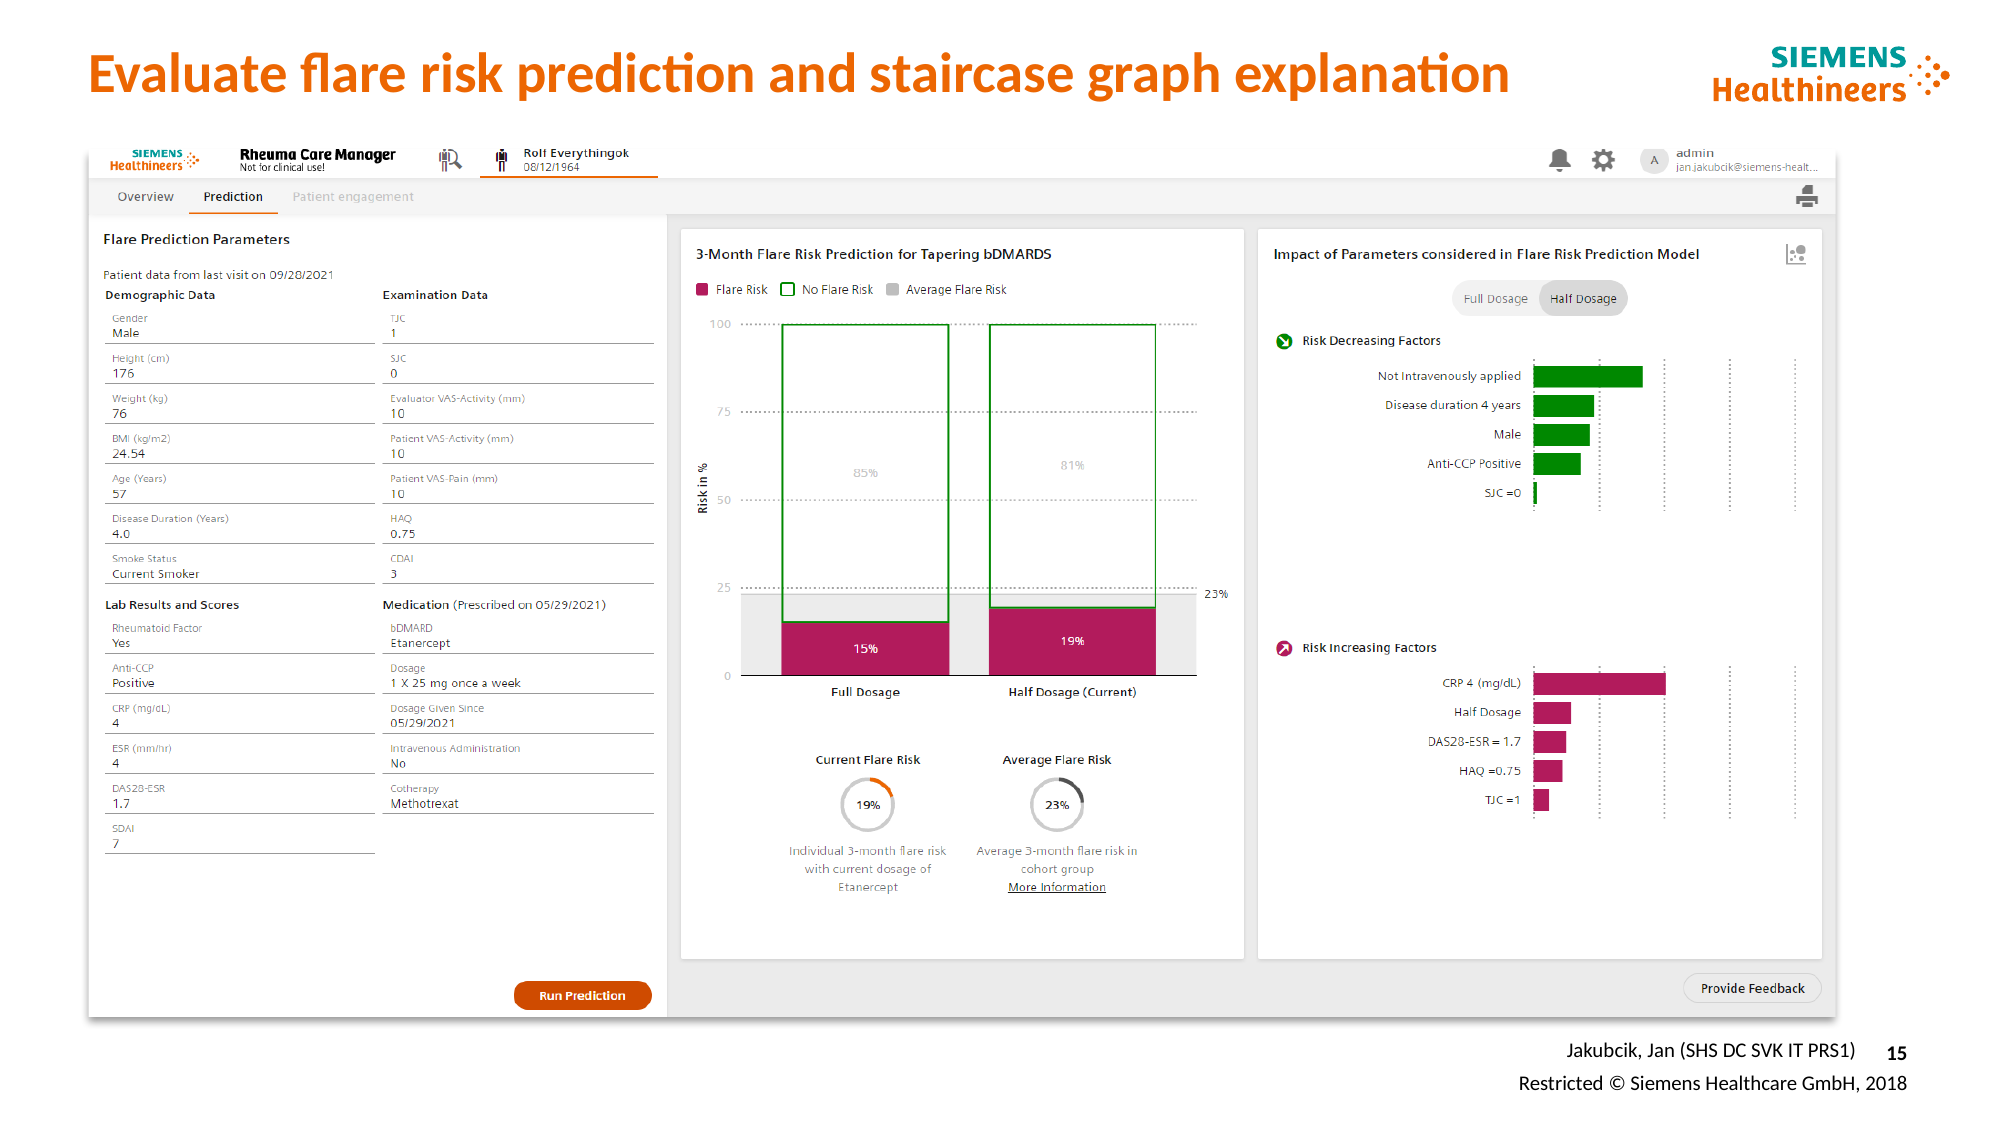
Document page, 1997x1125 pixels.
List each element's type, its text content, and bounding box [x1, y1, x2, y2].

footer Jakubcik, Jan (SHS DC SVK IT PRS1) [1321, 1040, 1856, 1064]
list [88, 148, 1836, 1017]
title Evaluate flare risk prediction and staircase graph explanation [88, 36, 1600, 148]
